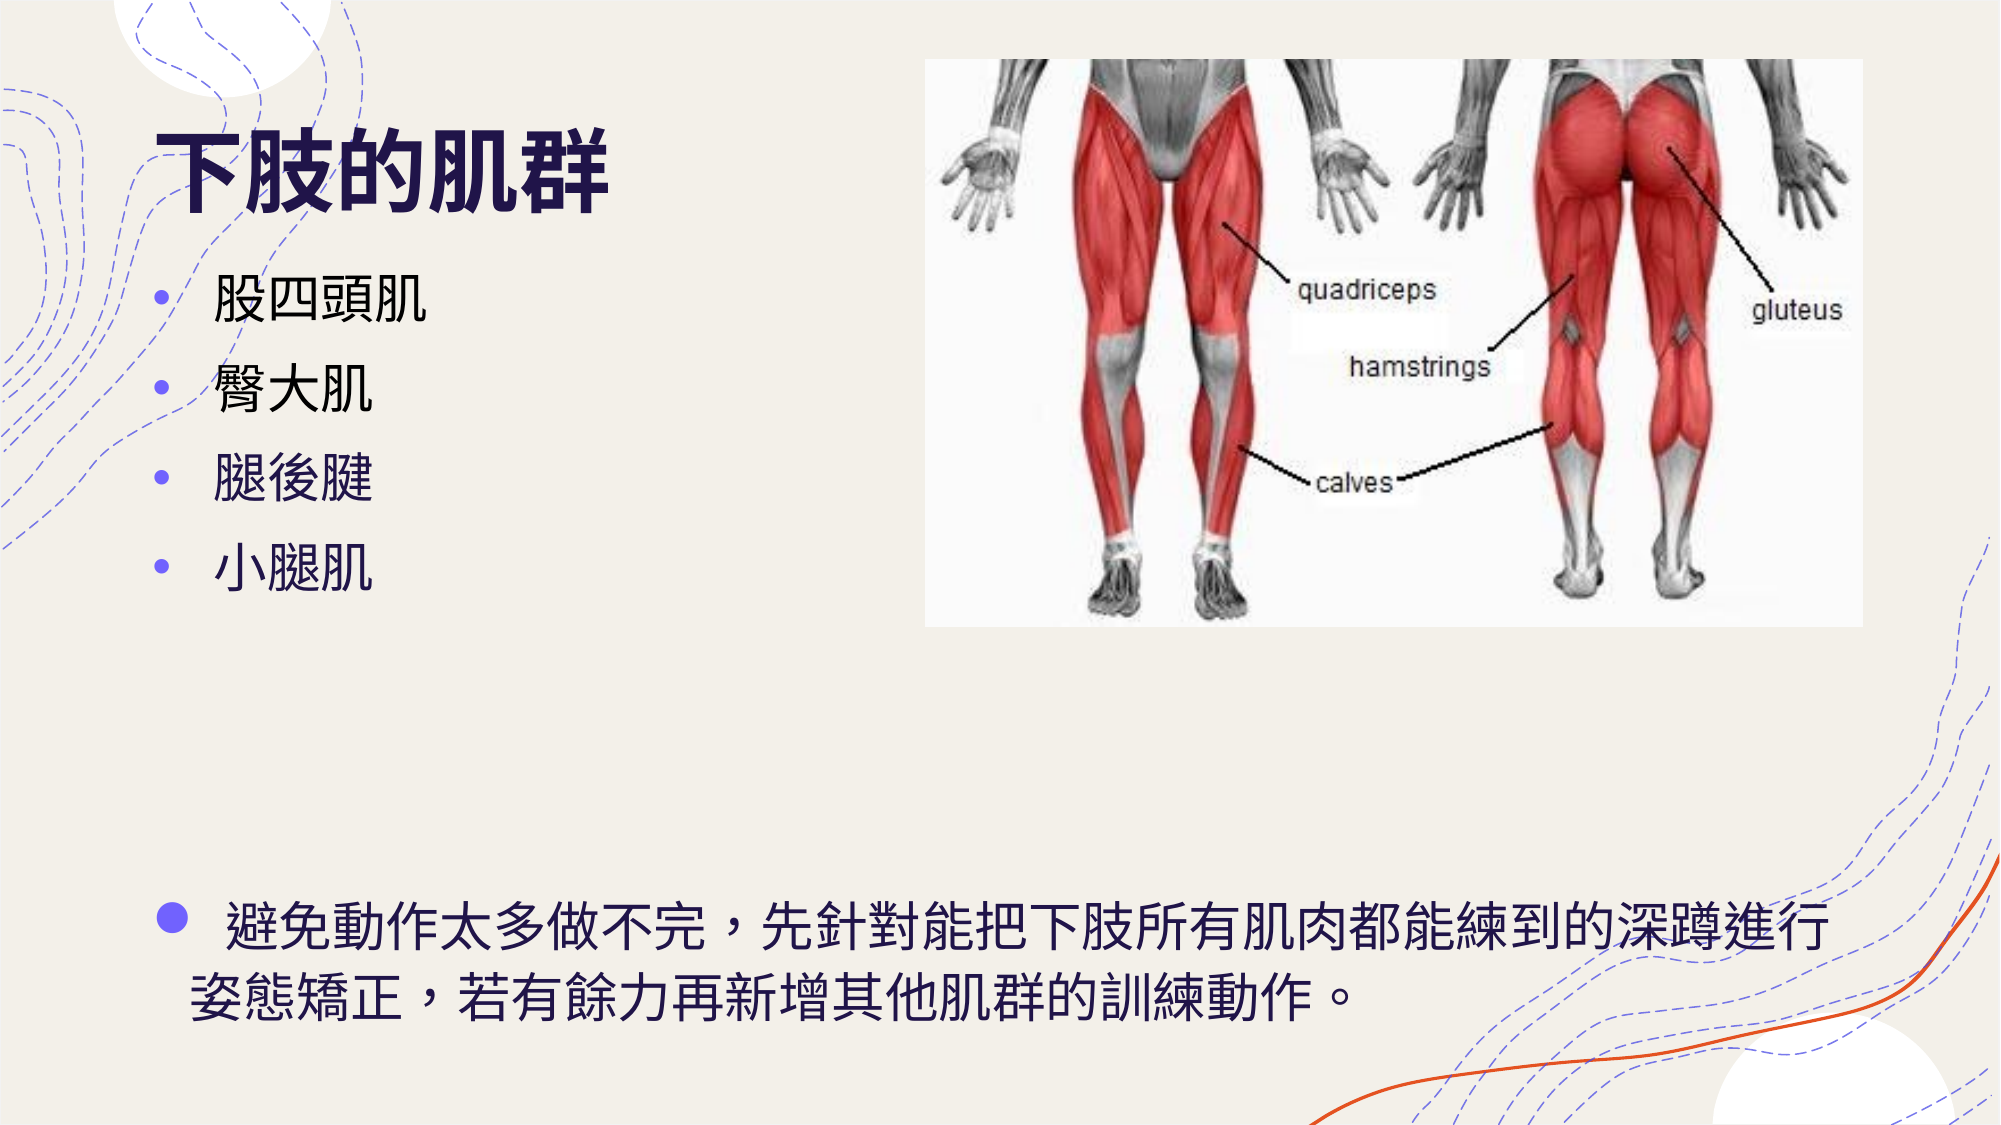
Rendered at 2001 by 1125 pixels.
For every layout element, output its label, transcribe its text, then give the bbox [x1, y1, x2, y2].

picture [925, 59, 1863, 627]
list 股四頭肌 臀大肌 腿後腱 小腿肌 避免動作太多做不完，先針對能把下肢所有肌肉都能練到的深蹲進行姿態矯正，若有餘力再新增其他肌群的訓練動作。 [137, 250, 1863, 1041]
title 下肢的肌群 [137, 59, 925, 250]
